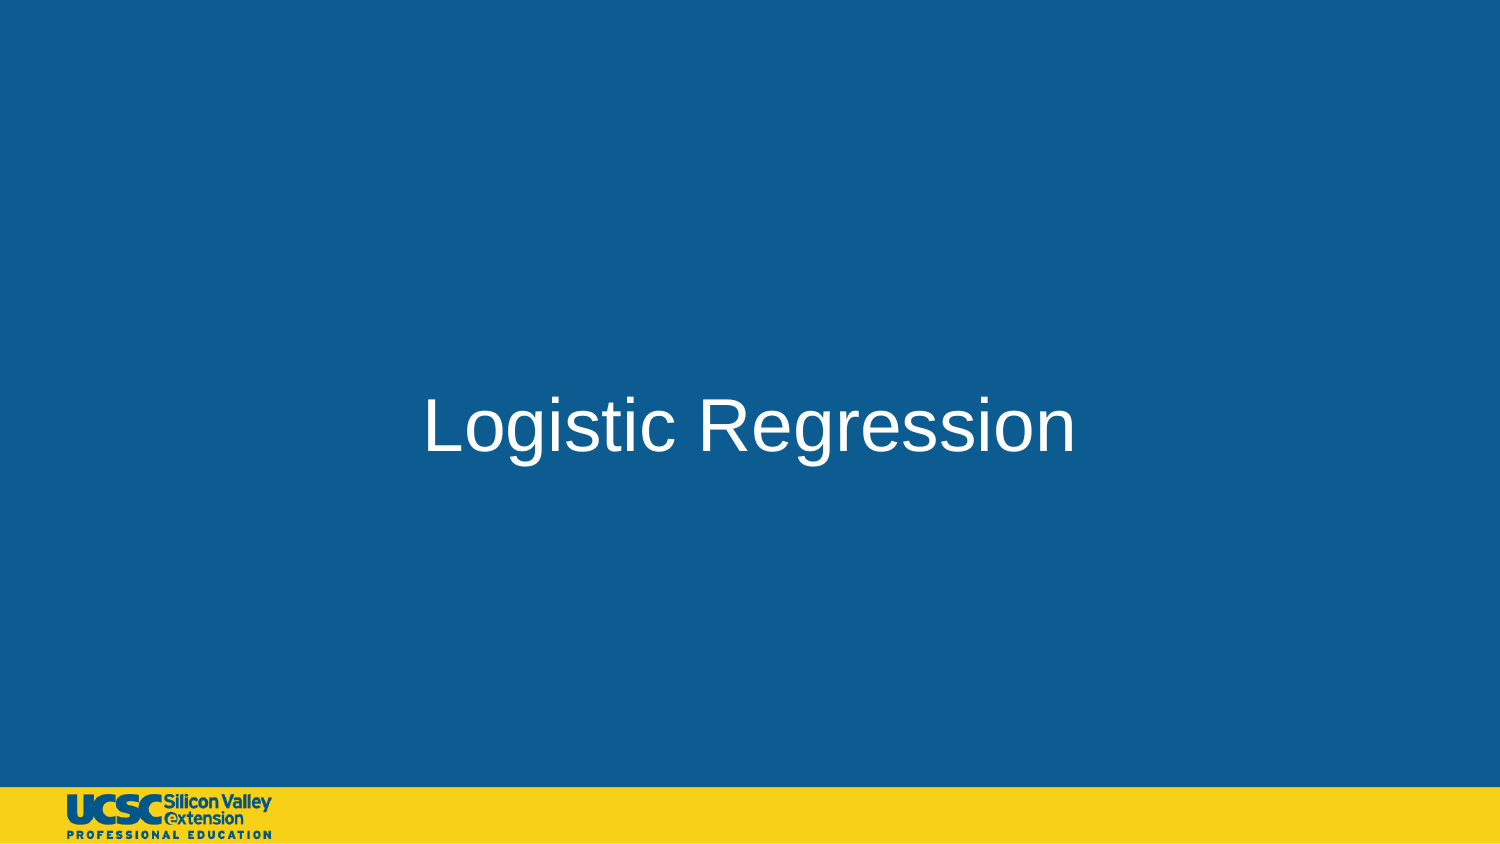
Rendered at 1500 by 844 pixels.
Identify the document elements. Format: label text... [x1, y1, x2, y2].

title Logistic Regression [51, 352, 1449, 491]
picture [60, 788, 277, 844]
